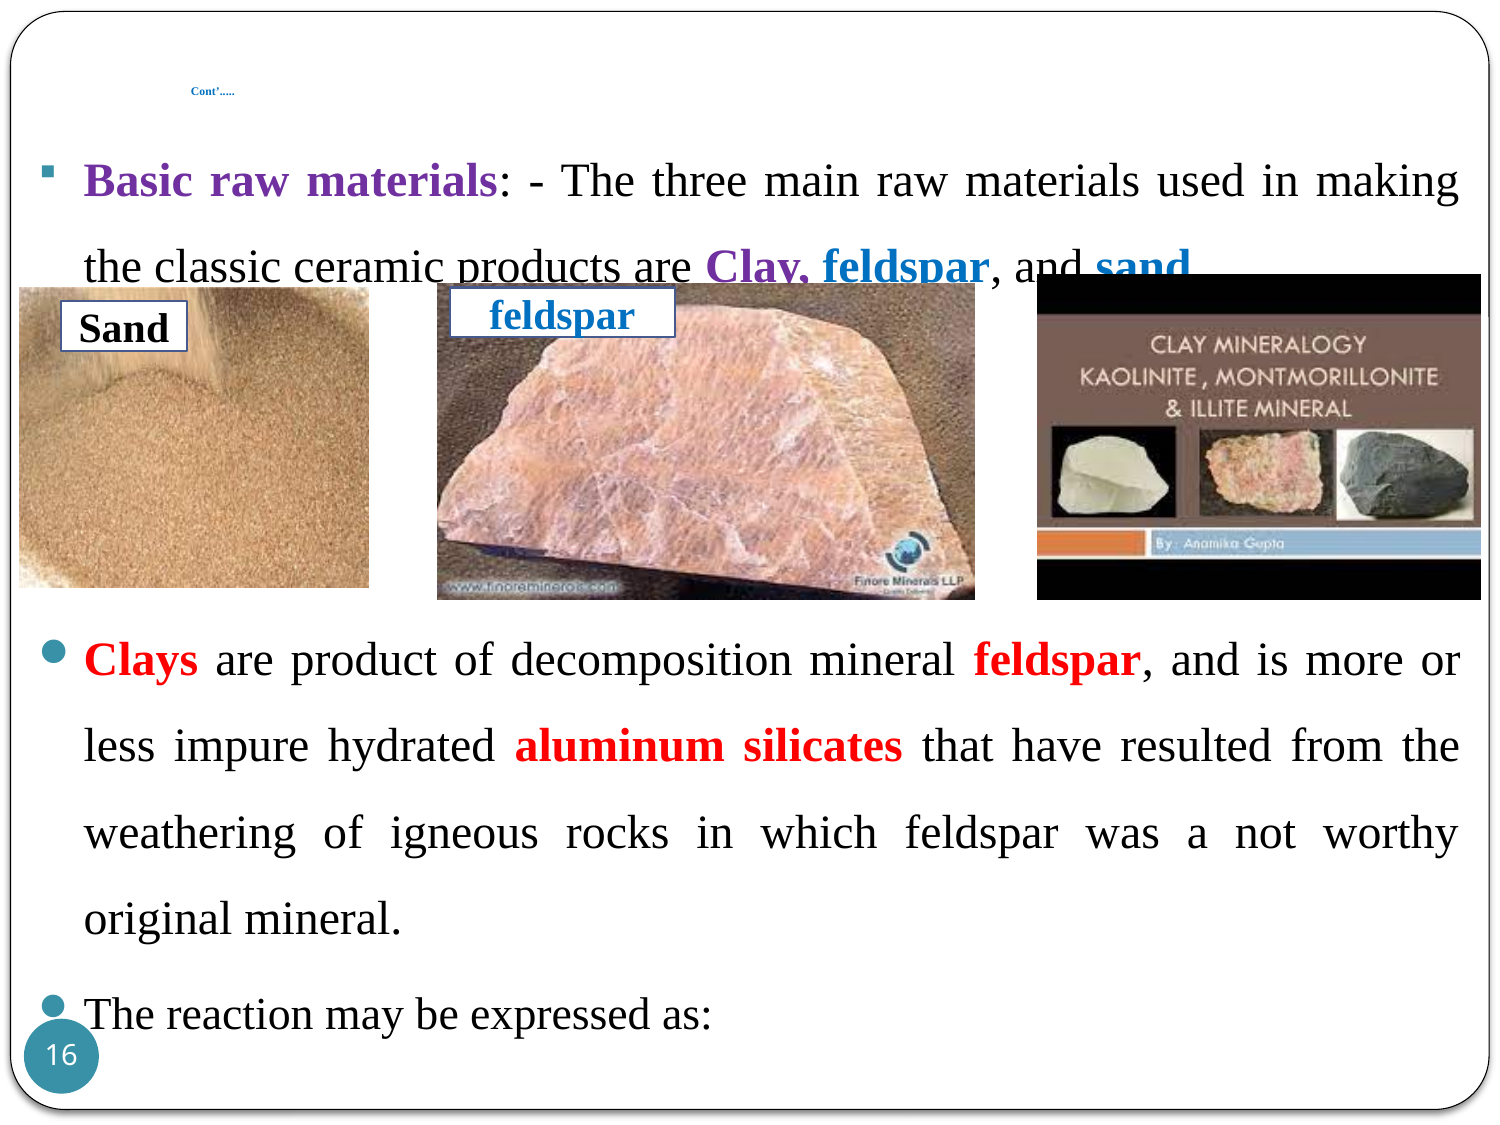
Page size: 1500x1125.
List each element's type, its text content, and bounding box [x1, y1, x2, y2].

picture [18, 287, 370, 588]
picture [437, 283, 976, 601]
picture [1037, 274, 1481, 601]
list Basic raw materials: - The three main raw materials used in making the classic ceramic products are Clay, feldspar, and sand. Clays are product of decomposition mineral feldspar, and is more or less impure hydrated aluminum silicates that have resulted from the weathering of igneous rocks in which feldspar was a not worthy original mineral. The reaction may be expressed as: [23, 112, 1476, 1100]
title Cont’..... [50, 24, 1463, 112]
